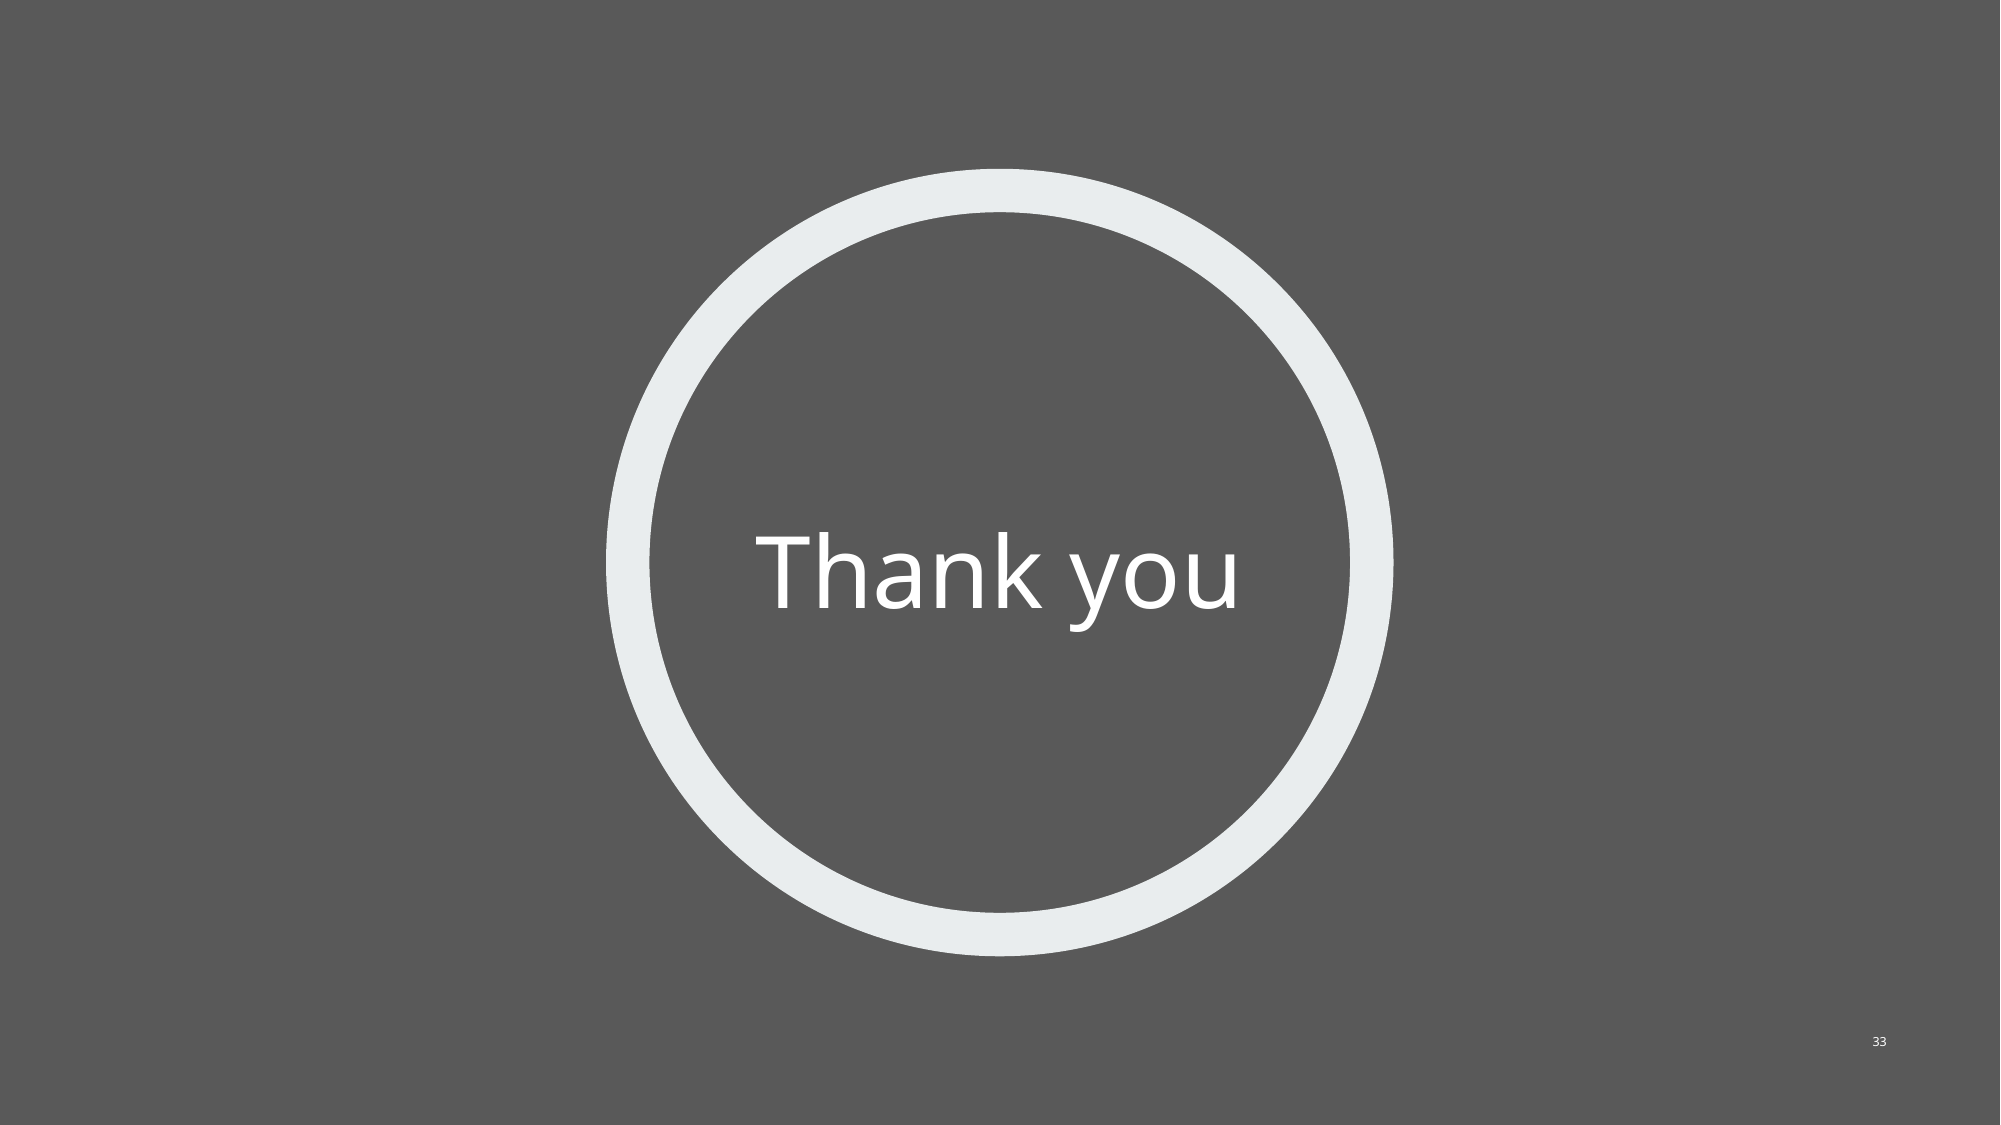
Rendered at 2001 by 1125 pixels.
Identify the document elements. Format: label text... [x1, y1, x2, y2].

slide_number 33 [1841, 1035, 1887, 1051]
title Thank you [220, 452, 1779, 673]
